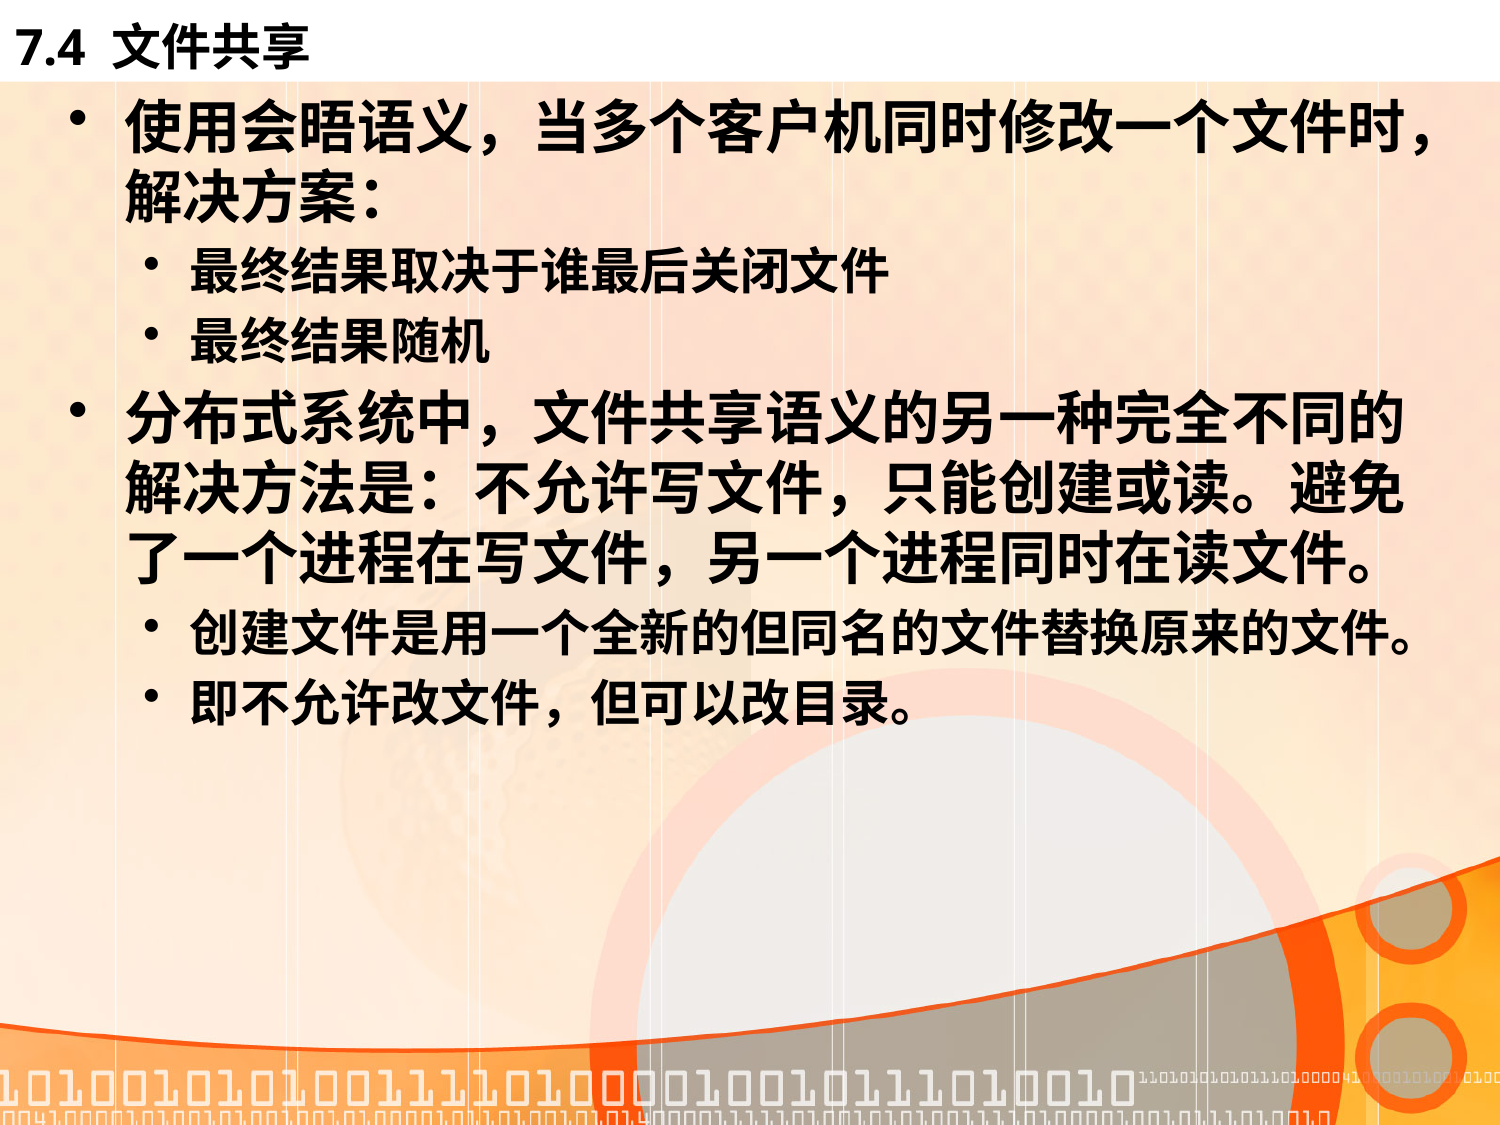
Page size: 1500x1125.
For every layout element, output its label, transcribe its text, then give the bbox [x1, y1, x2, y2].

list 使用会晤语义，当多个客户机同时修改一个文件时，解决方案： 最终结果取决于谁最后关闭文件 最终结果随机 分布式系统中，文件共享语义的另一种完全不同的解决方法是：不允许写文件，只能创建或读。避免了一个进程在写文件，另一个进程同时在读文件。 创建文件是用一个全新的但同名的文件替换原来的文件。 即不允许改文件，但可以改目录。 [52, 83, 1448, 1095]
title 7.4 文件共享 [0, 7, 1500, 83]
picture [0, 83, 1500, 1125]
